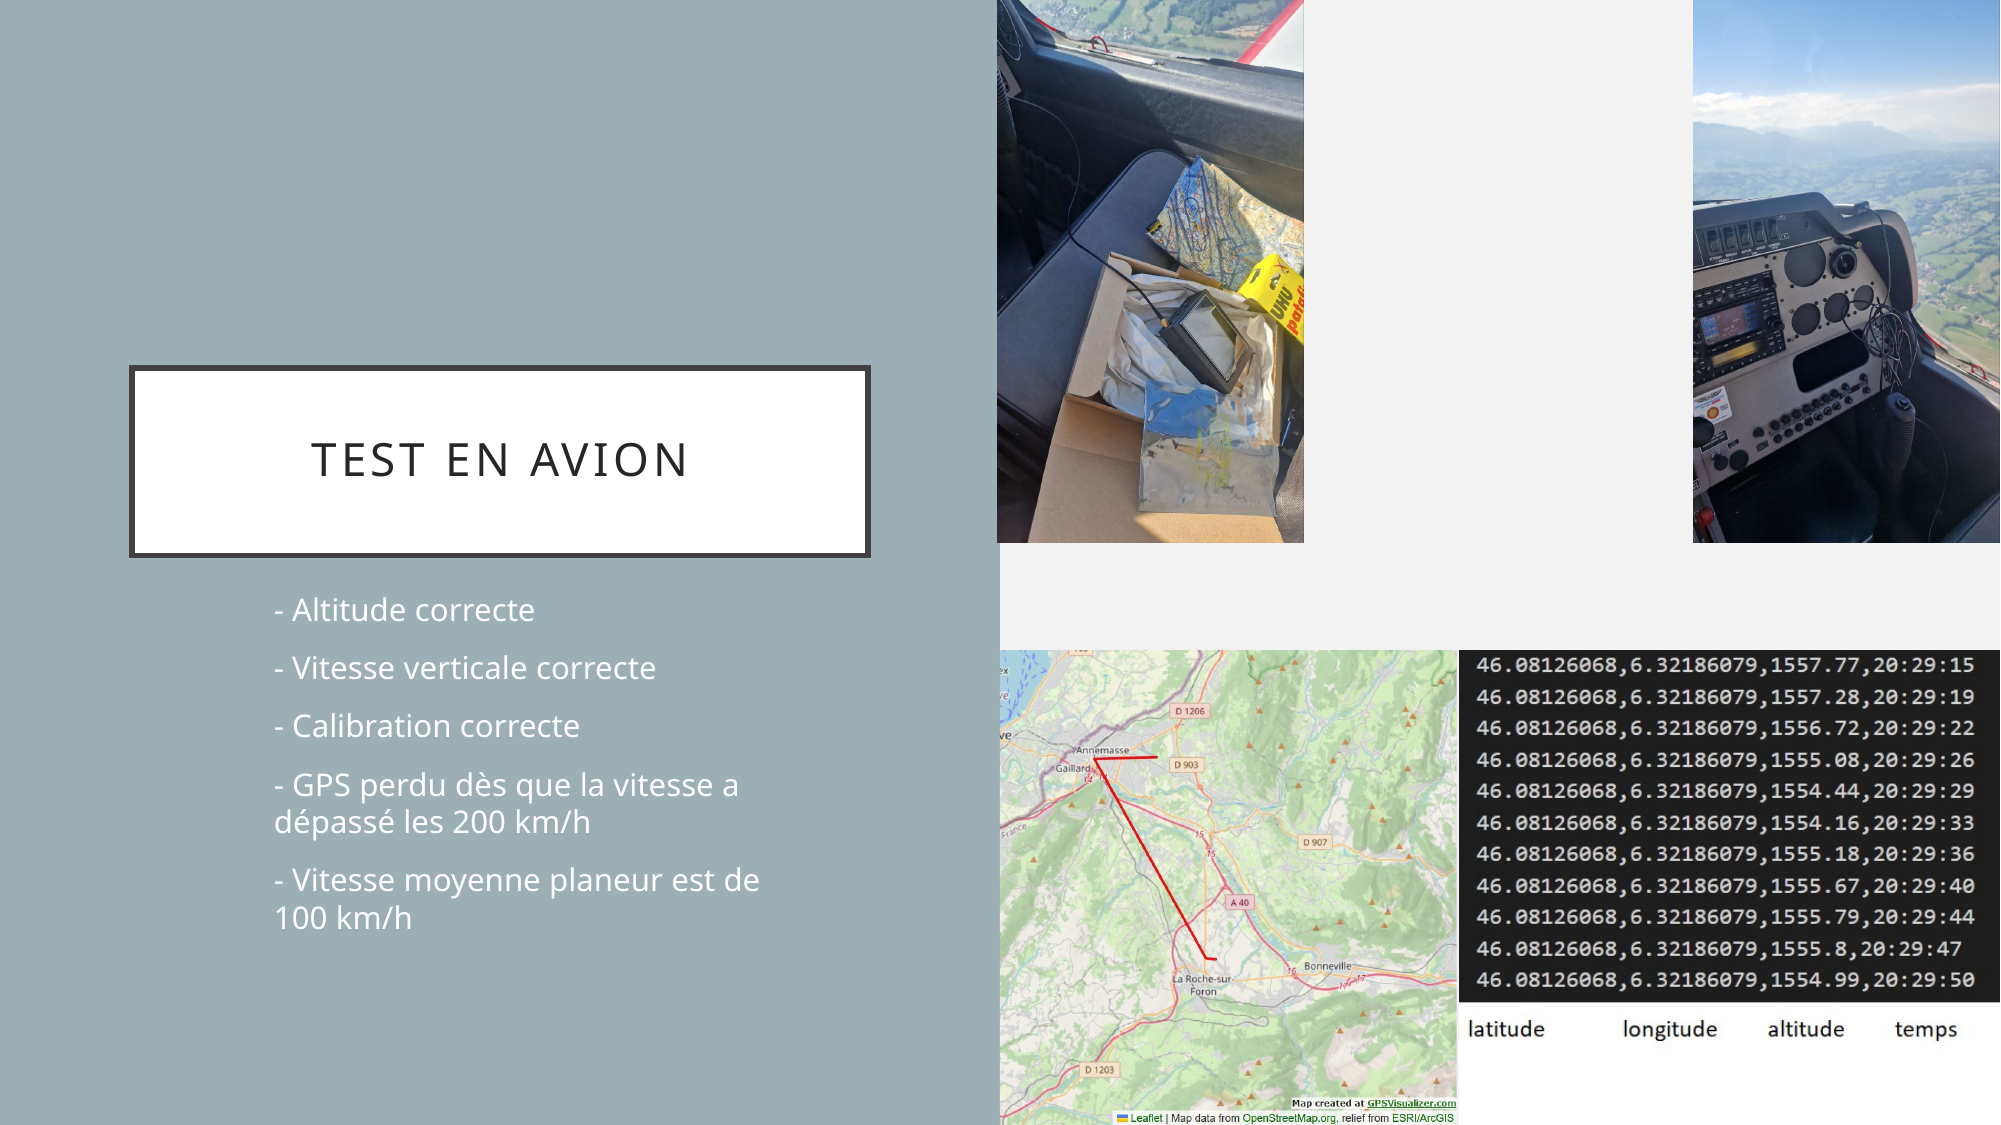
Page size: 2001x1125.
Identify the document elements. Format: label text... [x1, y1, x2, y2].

picture [1459, 650, 2000, 1125]
picture [1693, 0, 2000, 543]
picture [999, 650, 1457, 1125]
list - Altitude correcte - Vitesse verticale correcte - Calibration correcte - GPS perdu dès que la vitesse a dépassé les 200 km/h - Vitesse moyenne planeur est de 100 km/h [183, 582, 806, 943]
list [997, 0, 1304, 543]
title Test en avion [129, 365, 871, 558]
